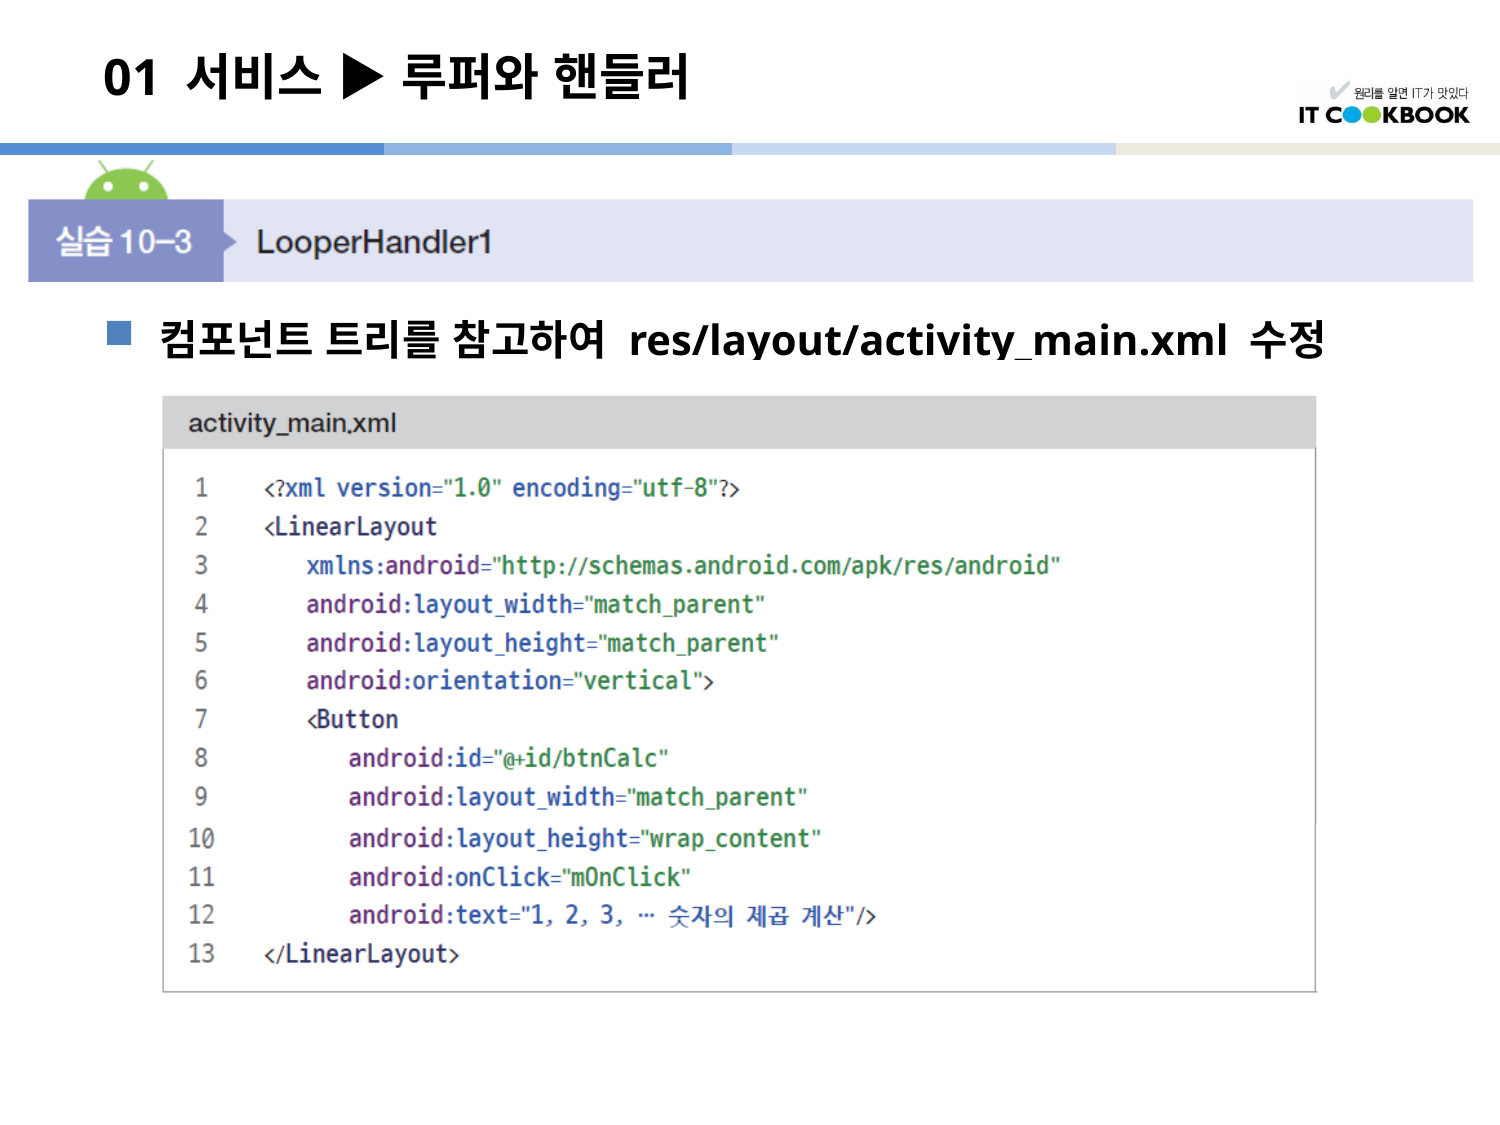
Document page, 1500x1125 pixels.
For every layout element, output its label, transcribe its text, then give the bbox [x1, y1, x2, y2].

picture [27, 160, 1473, 282]
picture [1295, 78, 1473, 125]
title 01 서비스 ▶ 루퍼와 핸들러 [88, 30, 1330, 121]
list 컴포넌트 트리를 참고하여 res/layout/activity_main.xml 수정 [88, 290, 1436, 1083]
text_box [150, 360, 1329, 1003]
